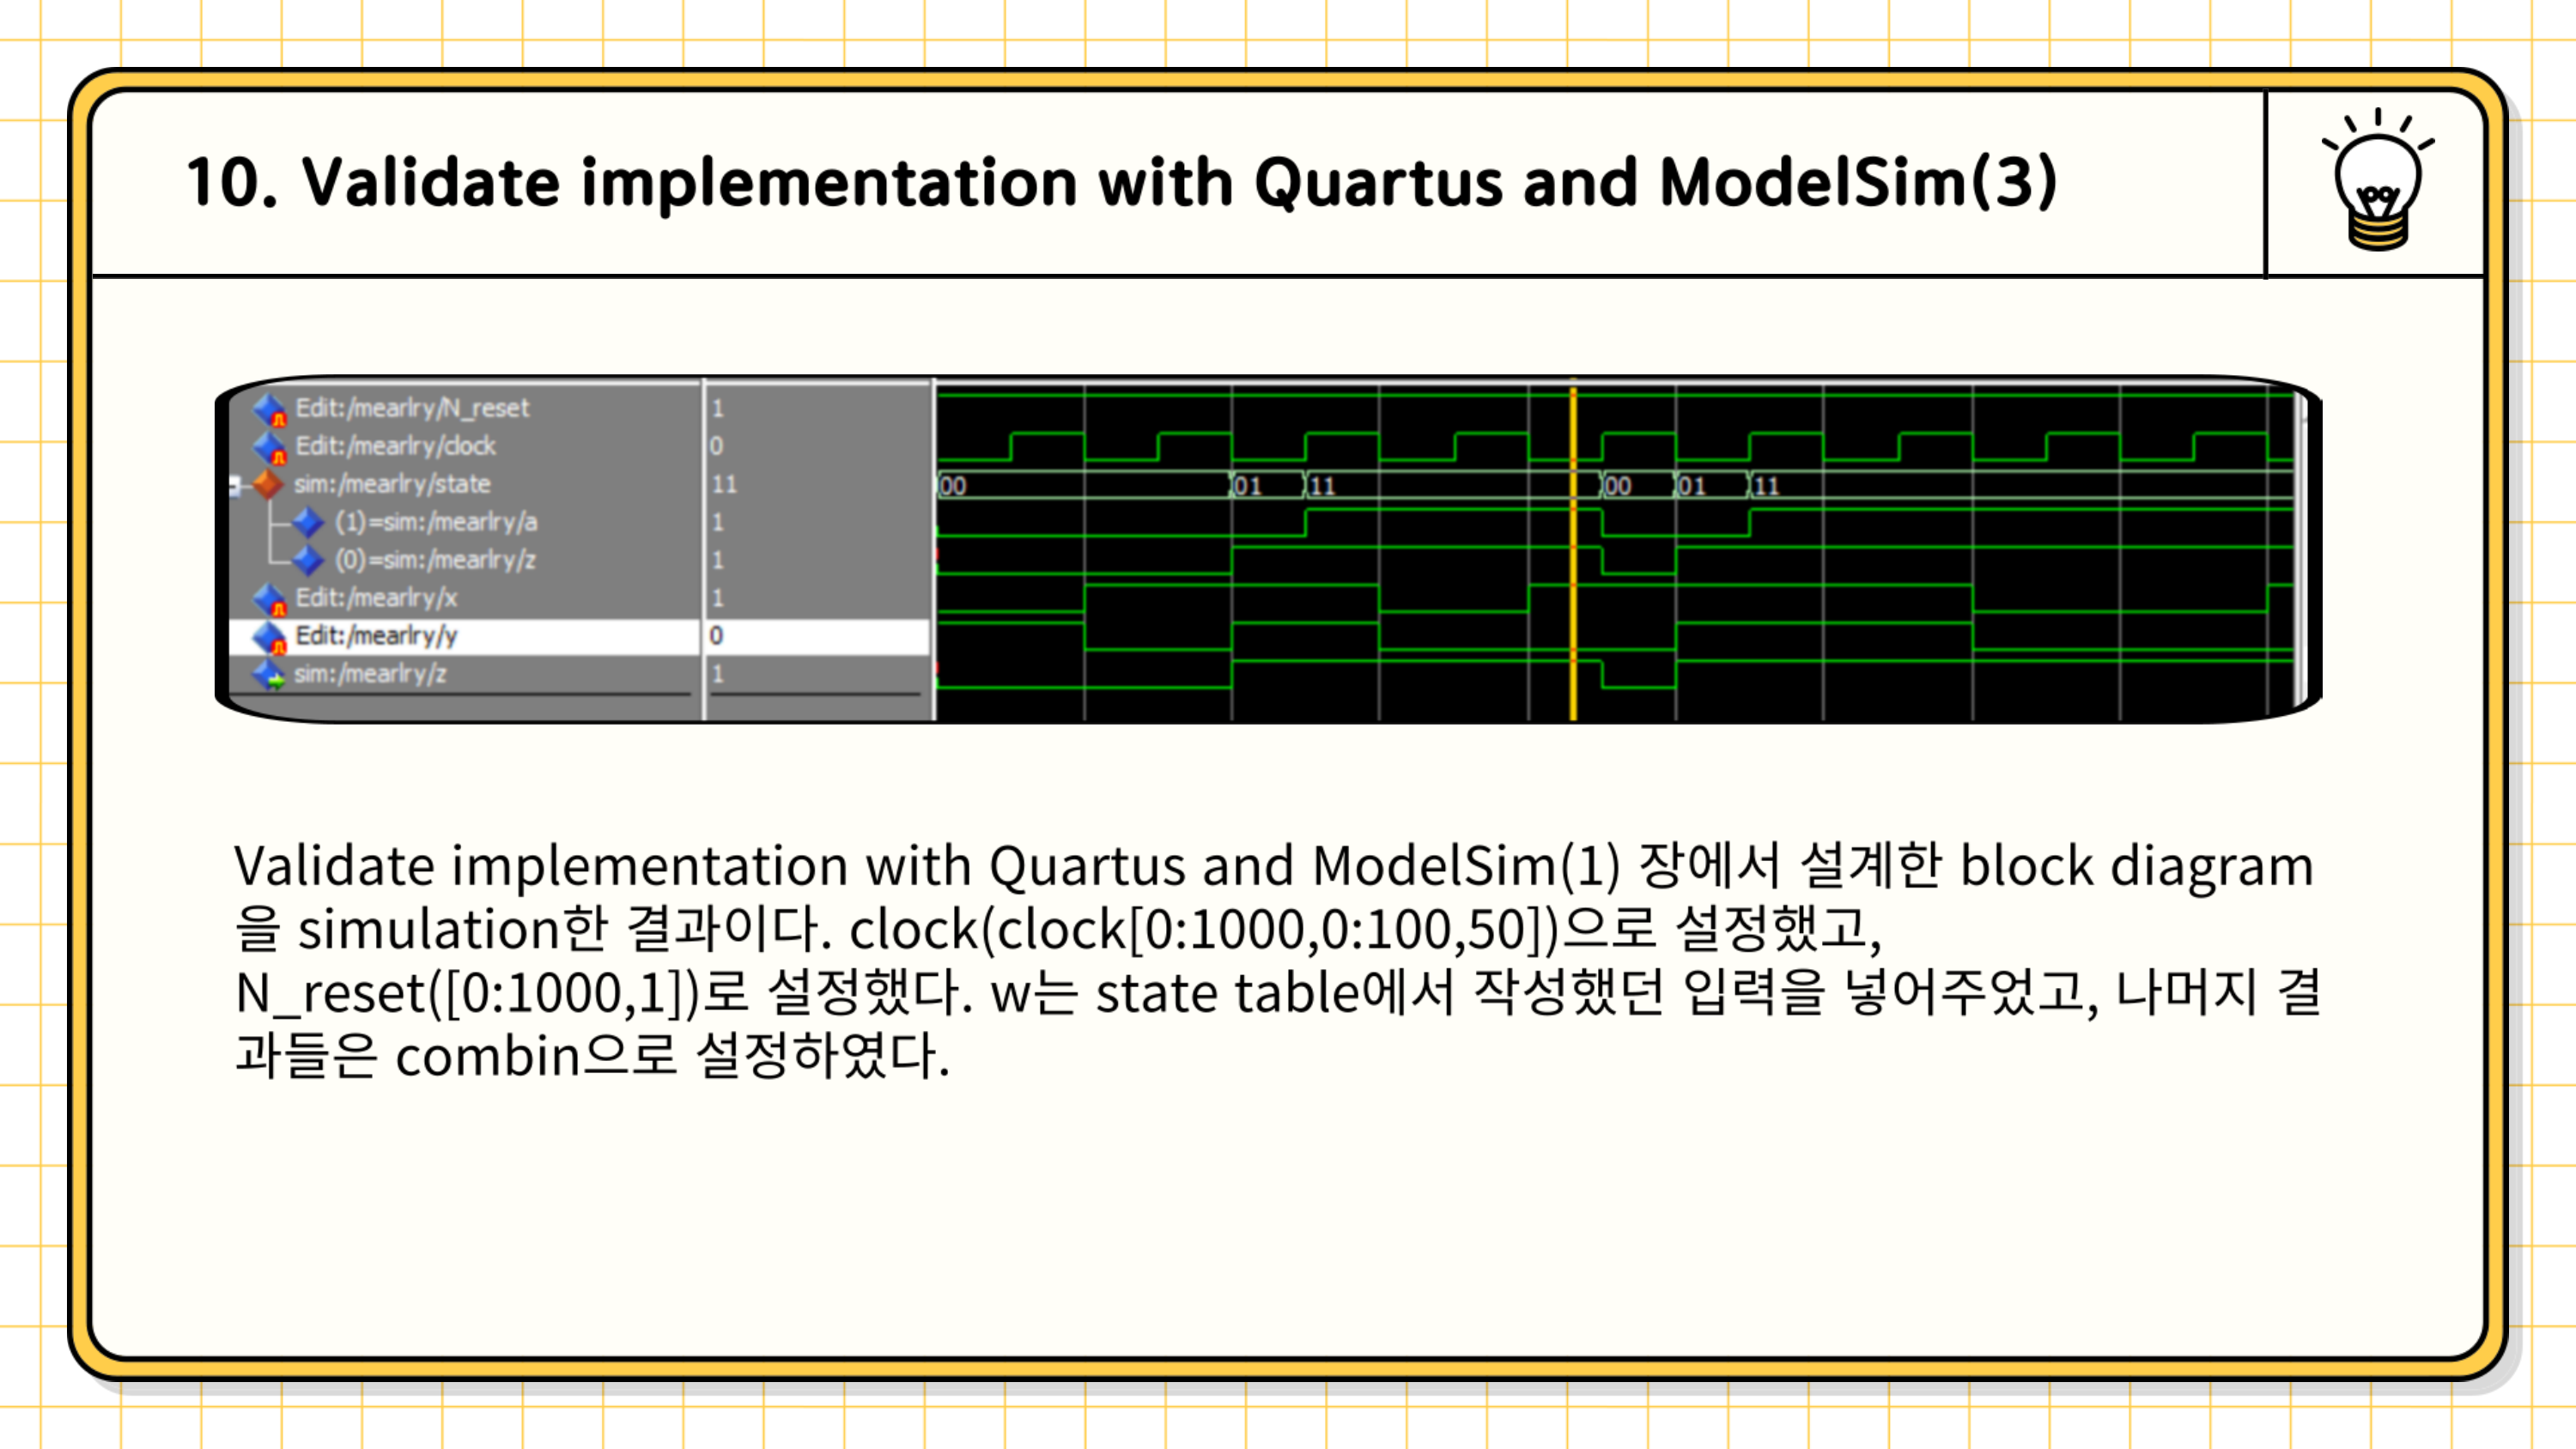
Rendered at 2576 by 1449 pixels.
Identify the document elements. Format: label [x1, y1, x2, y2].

text_box [92, 273, 2488, 280]
picture [224, 818, 2351, 1104]
text_box [2321, 107, 2435, 252]
picture [174, 131, 2094, 251]
text_box [215, 374, 2323, 724]
text_box [0, 0, 2576, 1449]
text_box [2169, 181, 2317, 188]
text_box [66, 66, 2509, 1382]
